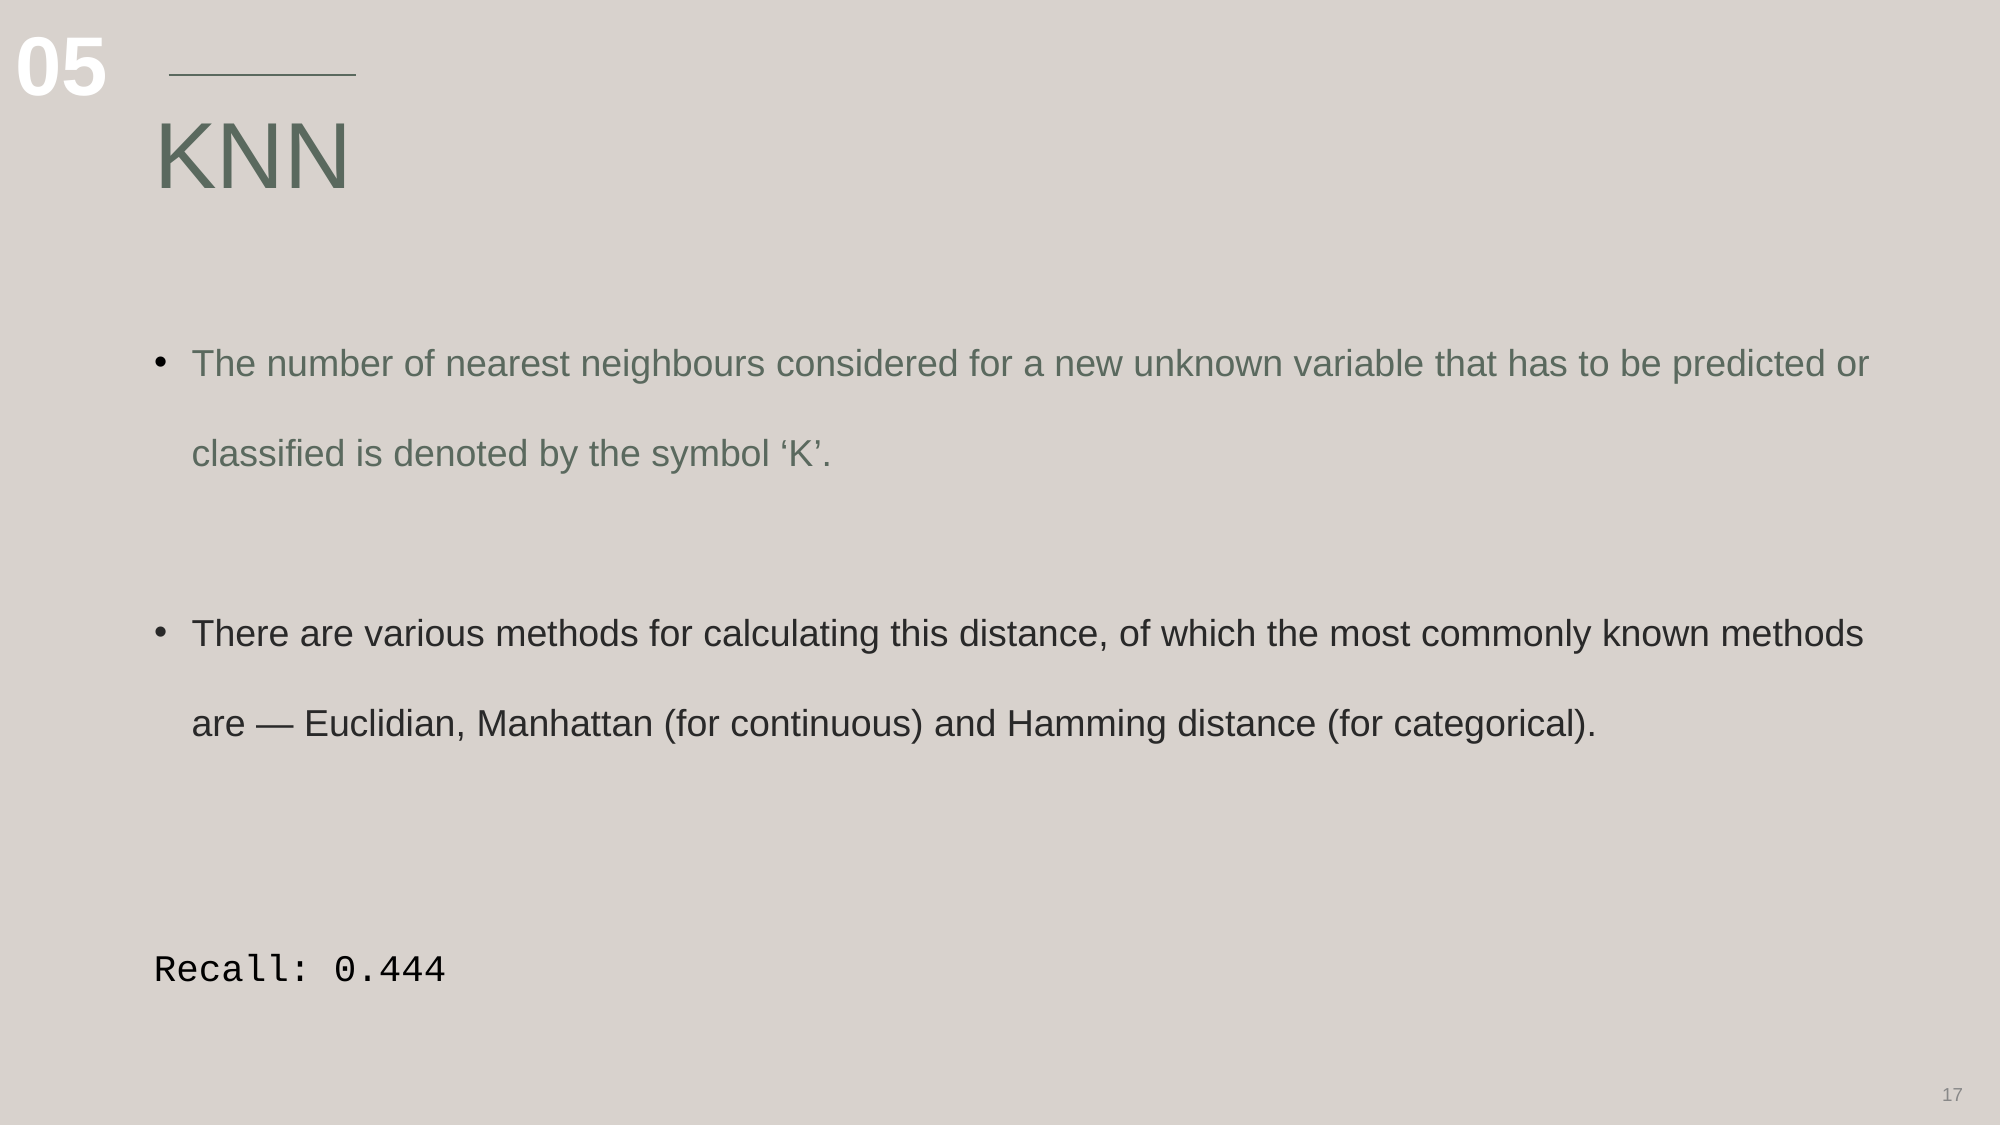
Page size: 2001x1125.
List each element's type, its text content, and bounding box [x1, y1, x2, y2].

text_box 05 [0, 0, 140, 61]
text_box Recall: 0.444 [139, 913, 1158, 997]
list The number of nearest neighbours considered for a new unknown variable that has to be predicted or classified is denoted by the symbol ‘K’. There are various methods for calculating this distance, of which the most commonly known methods are — Euclidian, Manhattan (for continuous) and Hamming distance (for categorical). [139, 286, 1912, 1036]
title KNN [139, 60, 1247, 257]
slide_number ‹#› [1528, 1064, 1979, 1124]
